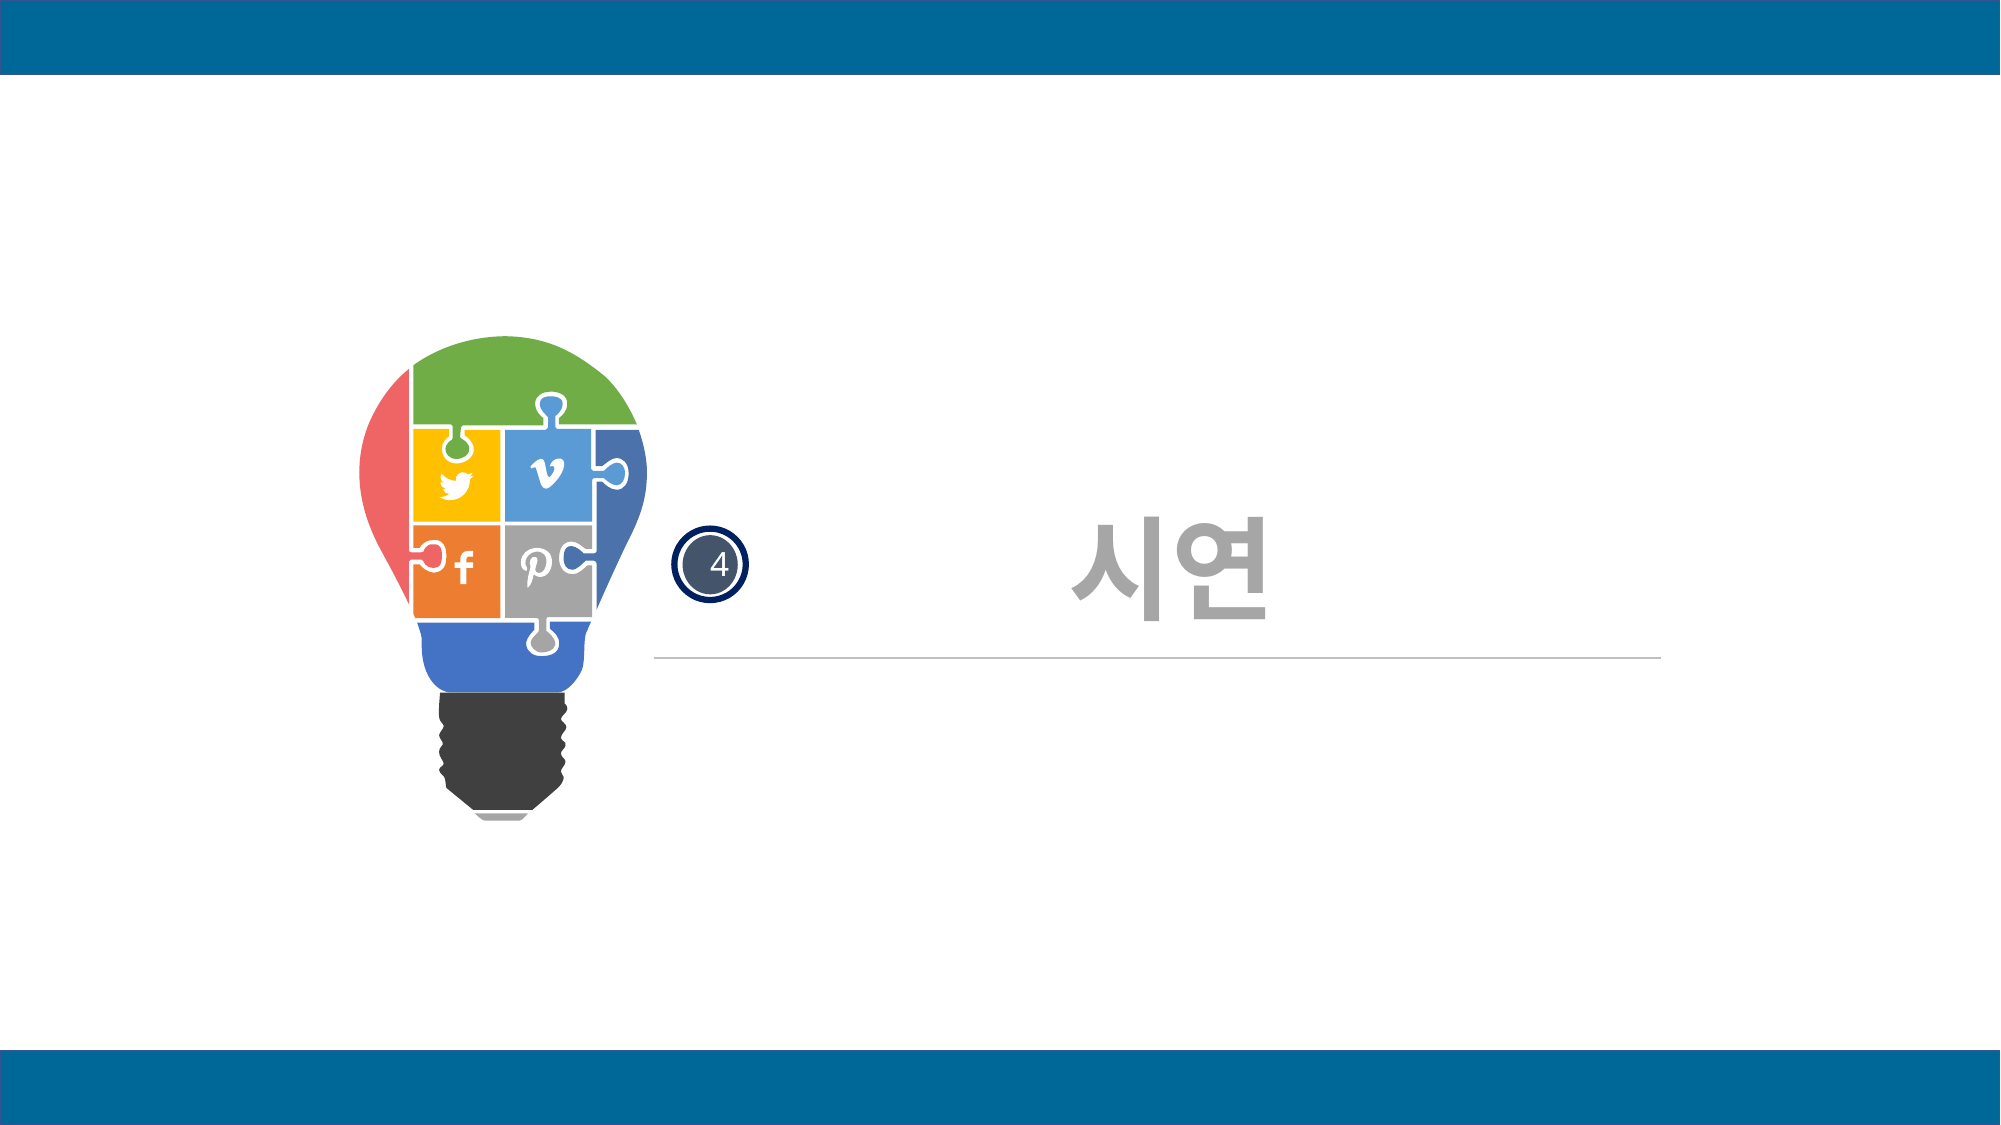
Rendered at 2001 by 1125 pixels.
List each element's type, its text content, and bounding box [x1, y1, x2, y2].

text_box [0, 1050, 2000, 1125]
text_box [520, 547, 552, 588]
text_box [413, 336, 637, 459]
text_box 시연 [745, 491, 1599, 642]
text_box [417, 621, 592, 692]
text_box [474, 813, 528, 821]
text_box [359, 368, 442, 605]
text_box [505, 396, 625, 522]
text_box [413, 428, 501, 522]
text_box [674, 528, 746, 601]
text_box [0, 0, 2000, 75]
text_box [530, 458, 565, 489]
text_box [439, 472, 474, 501]
text_box [505, 525, 593, 653]
text_box [454, 550, 474, 585]
text_box [563, 429, 647, 610]
text_box [438, 692, 568, 810]
text_box [413, 525, 501, 619]
